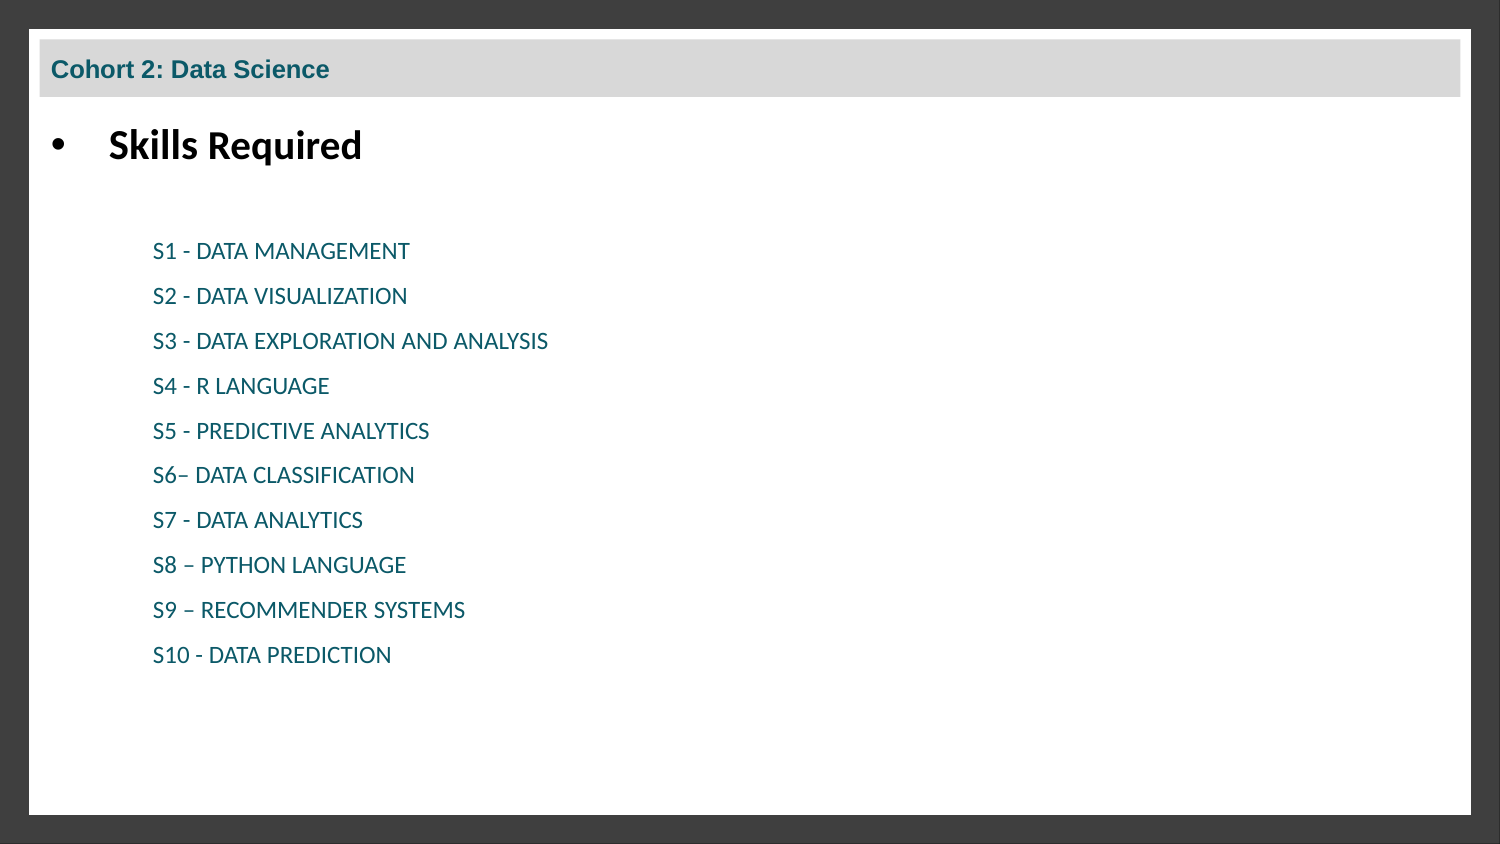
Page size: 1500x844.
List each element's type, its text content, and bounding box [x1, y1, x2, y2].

text_box [39, 97, 1461, 805]
text_box Skills Required [39, 116, 1334, 175]
text_box S1 - DATA MANAGEMENT S2 - DATA VISUALIZATION S3 - DATA EXPLORATION AND ANALYSIS S4 - R LANGUAGE S5 - PREDICTIVE ANALYTICS S6– DATA CLASSIFICATION S7 - DATA ANALYTICS S8 – PYTHON LANGUAGE S9 – RECOMMENDER SYSTEMS S10 - DATA PREDICTION [141, 214, 892, 709]
text_box [0, 0, 1500, 844]
title Cohort 2: Data Science [39, 39, 1461, 97]
